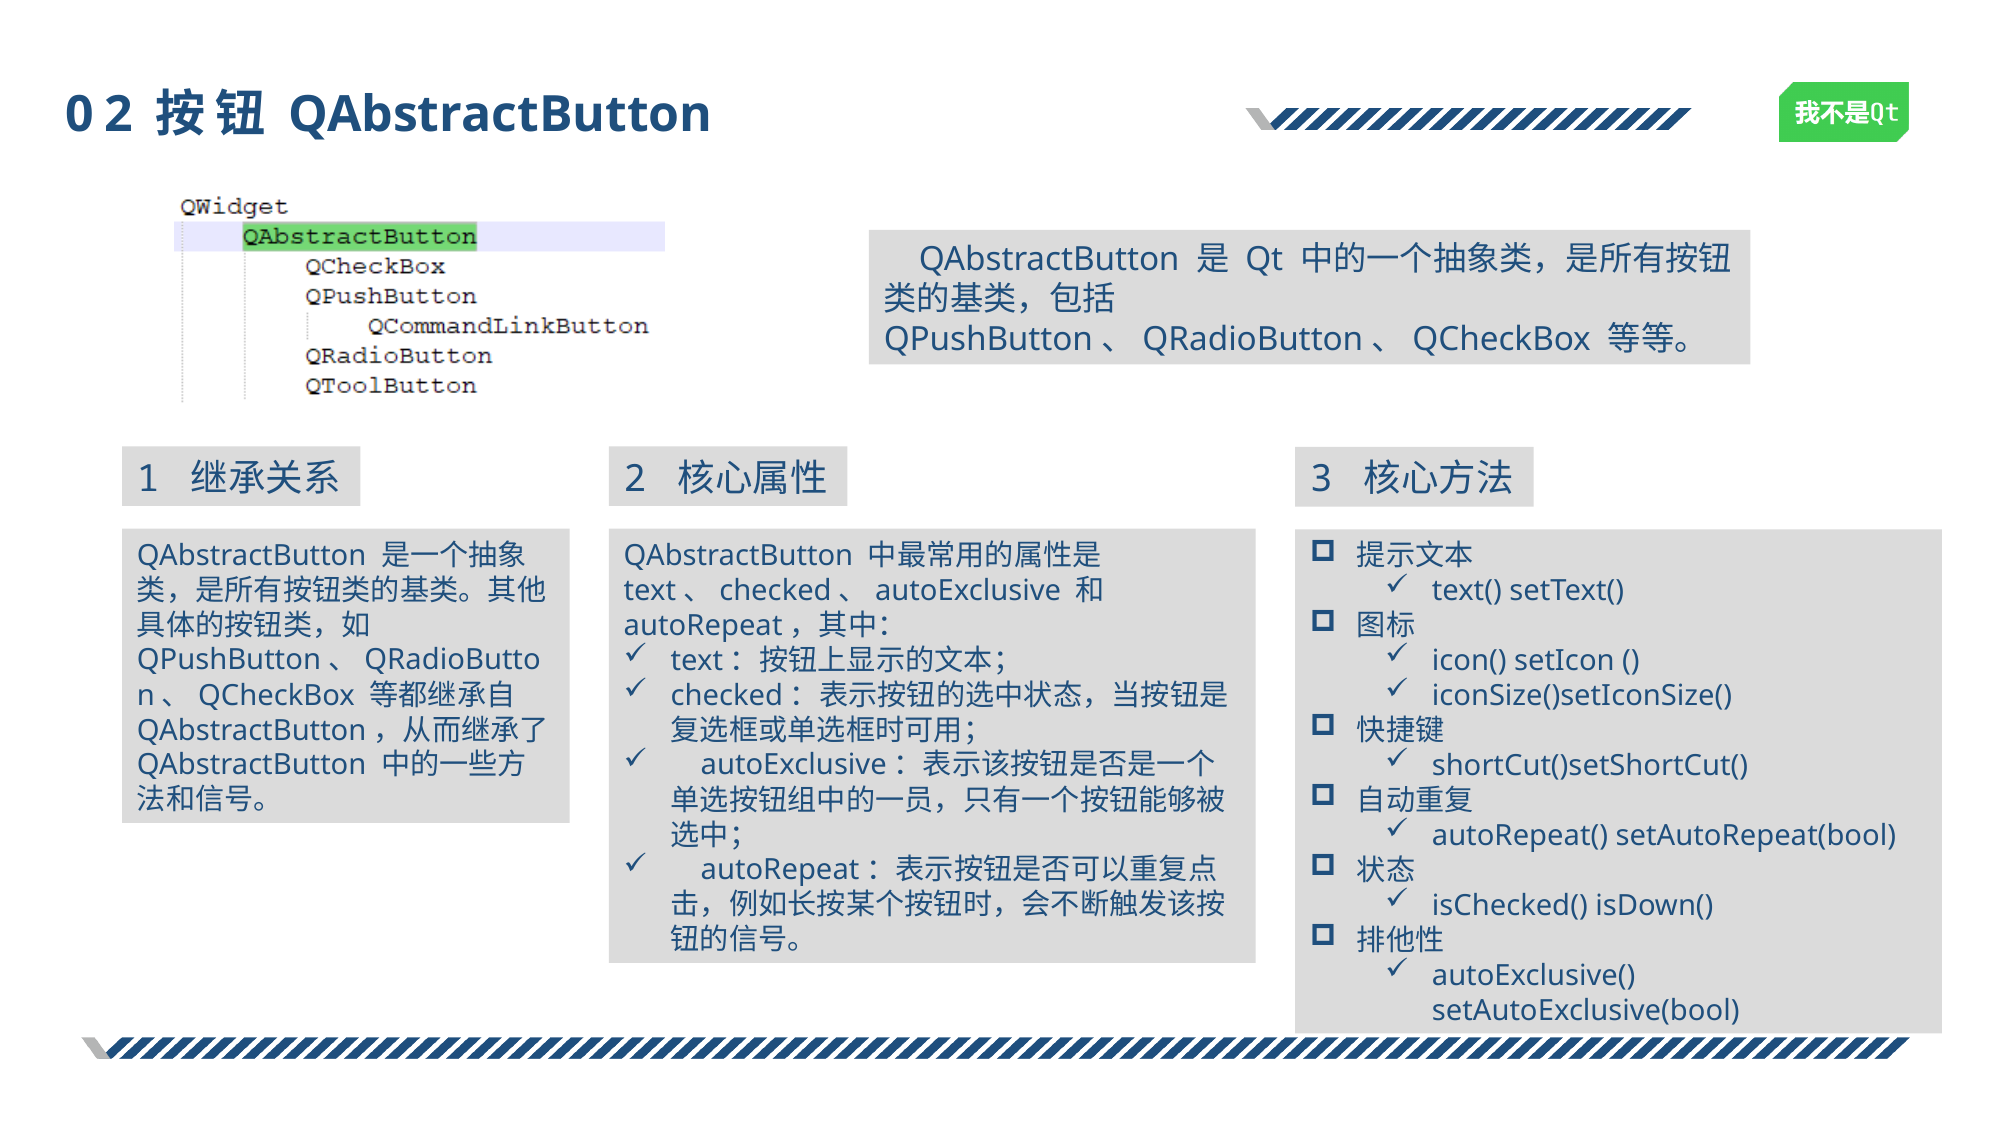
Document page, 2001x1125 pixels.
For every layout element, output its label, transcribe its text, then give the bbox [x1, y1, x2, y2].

picture [174, 192, 665, 404]
text_box QAbstractButton 是一个抽象类，是所有按钮类的基类。其他具体的按钮类，如 QPushButton、QRadioButton、QCheckBox 等都继承自 QAbstractButton，从而继承了 QAbstractButton 中的一些方法和信号。 [122, 528, 570, 823]
text_box QAbstractButton 是 Qt 中的一个抽象类，是所有按钮类的基类，包括 QPushButton、QRadioButton、QCheckBox 等等。 [868, 229, 1751, 365]
picture [1245, 108, 1692, 130]
text_box 02按钮QAbstractButton [51, 73, 728, 149]
text_box 提示文本 text() setText() 图标 icon() setIcon () iconSize()setIconSize() 快捷键 shortCut()setShortCut() 自动重复 autoRepeat() setAutoRepeat(bool) 状态 isChecked() isDown() 排他性 autoExclusive() setAutoExclusive(bool) [1295, 529, 1942, 1034]
text_box 3 核心方法 [1295, 446, 1534, 507]
picture [1779, 82, 1909, 142]
picture [81, 1037, 1910, 1059]
text_box QAbstractButton 中最常用的属性是 text、checked、autoExclusive 和 autoRepeat，其中： text：按钮上显示的文本； checked：表示按钮的选中状态，当按钮是复选框或单选框时可用； autoExclusive：表示该按钮是否是一个单选按钮组中的一员，只有一个按钮能够被选中； autoRepeat：表示按钮是否可以重复点击，例如长按某个按钮时，会不断触发该按钮的信号。 [608, 528, 1256, 963]
text_box 2 核心属性 [608, 446, 848, 506]
text_box 1 继承关系 [122, 446, 361, 506]
